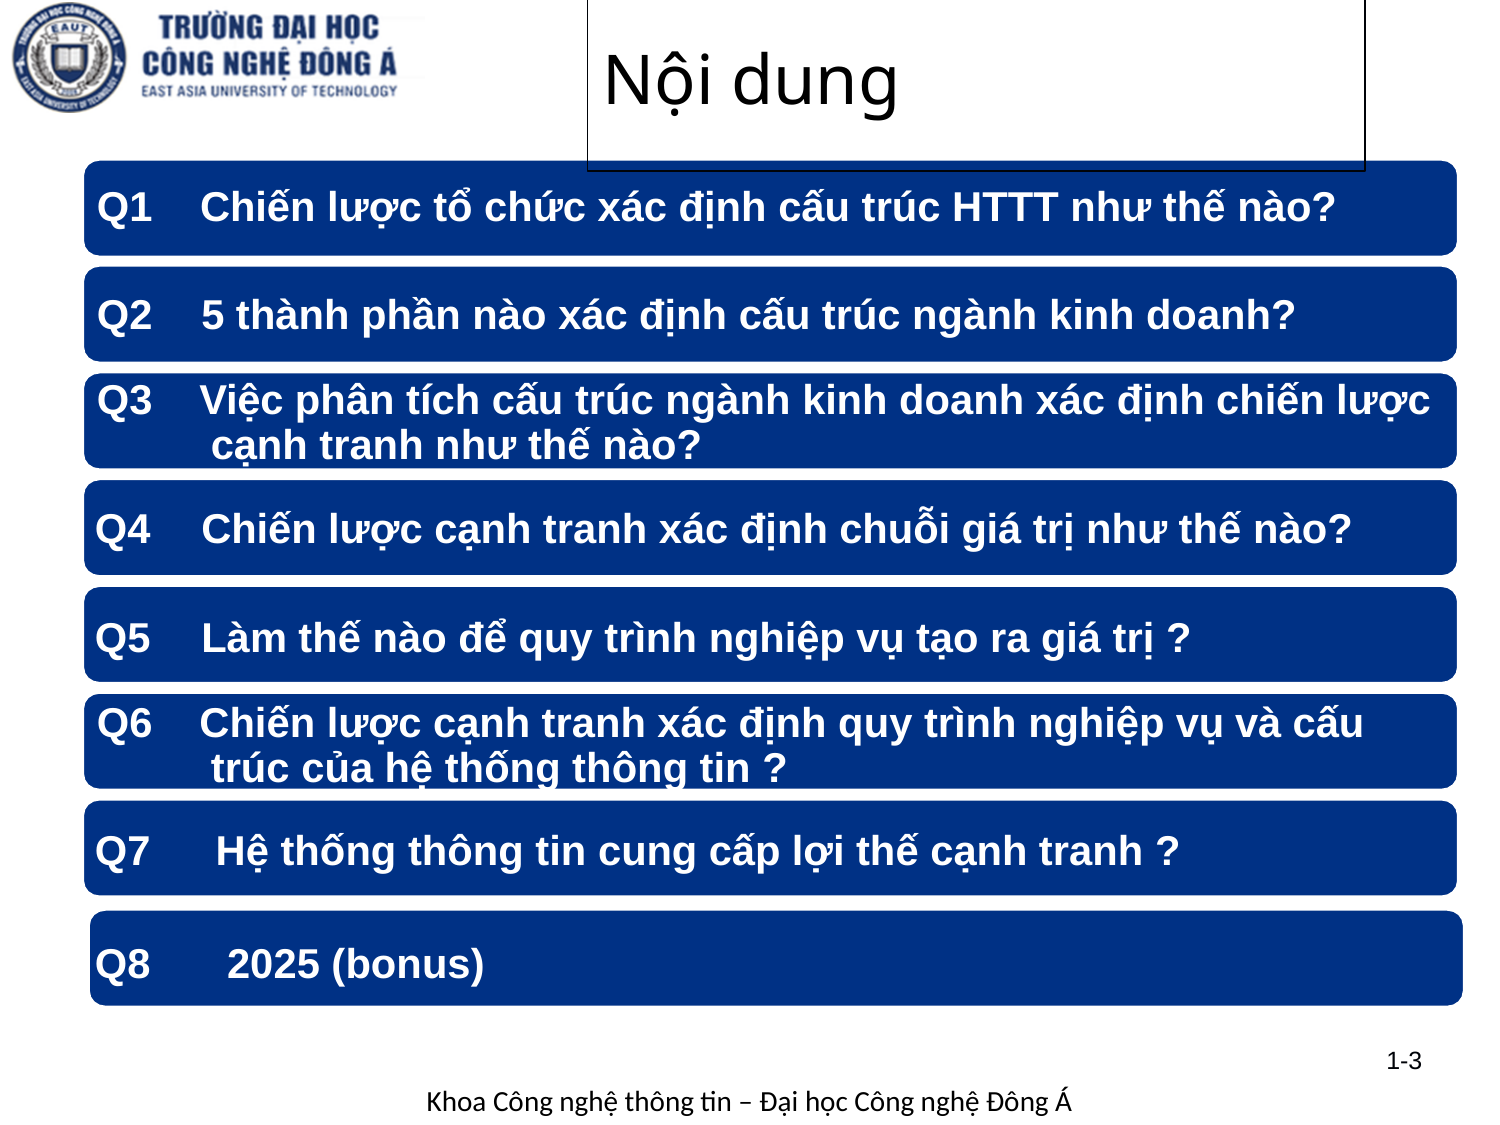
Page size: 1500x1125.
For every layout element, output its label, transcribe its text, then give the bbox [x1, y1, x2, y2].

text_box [0, 0, 1467, 1017]
text_box 1-3 [1384, 1044, 1429, 1105]
